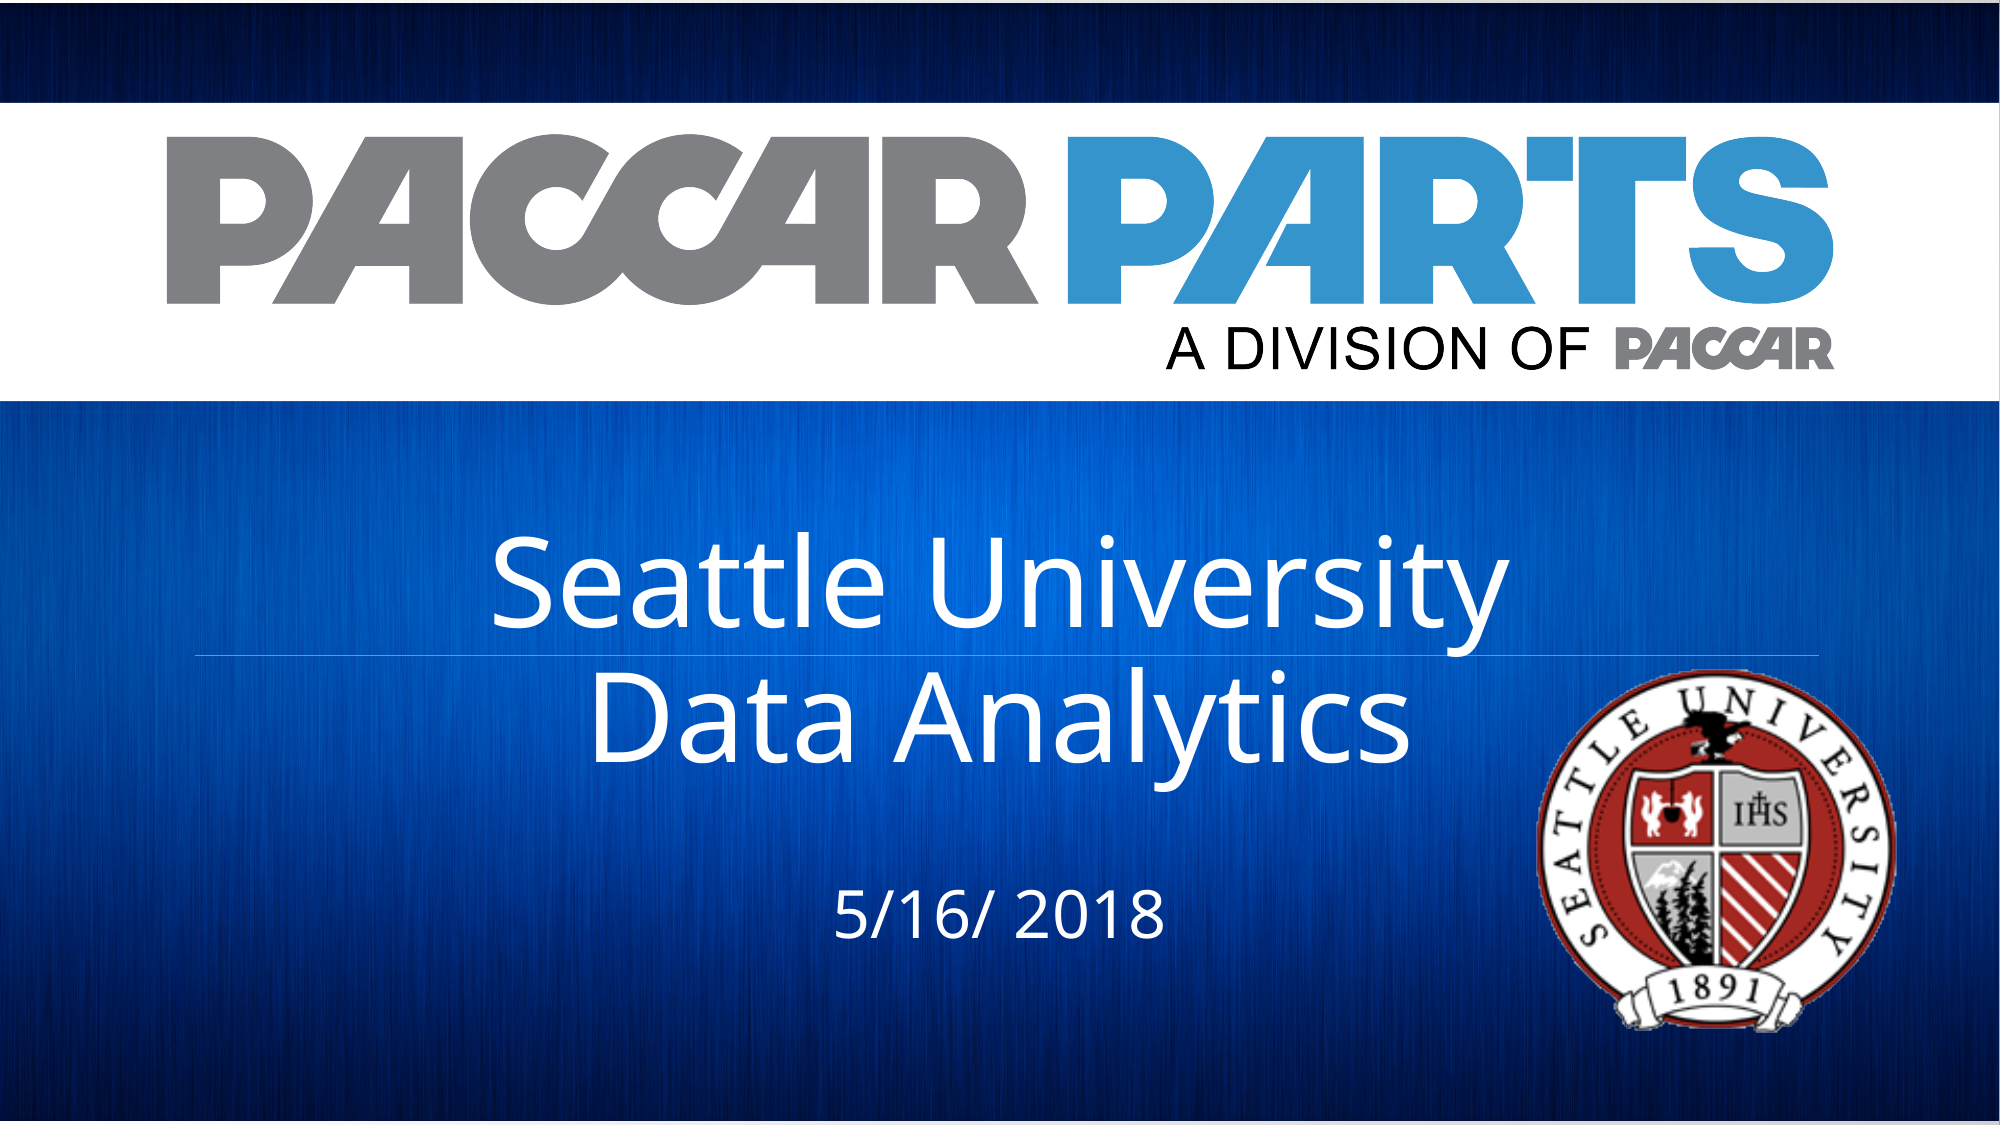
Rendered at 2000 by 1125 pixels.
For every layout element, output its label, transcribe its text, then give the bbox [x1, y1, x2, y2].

title Seattle University Data Analytics [34, 512, 1965, 656]
subtitle 5/16/ 2018 [249, 679, 1508, 850]
picture [0, 0, 2000, 1125]
